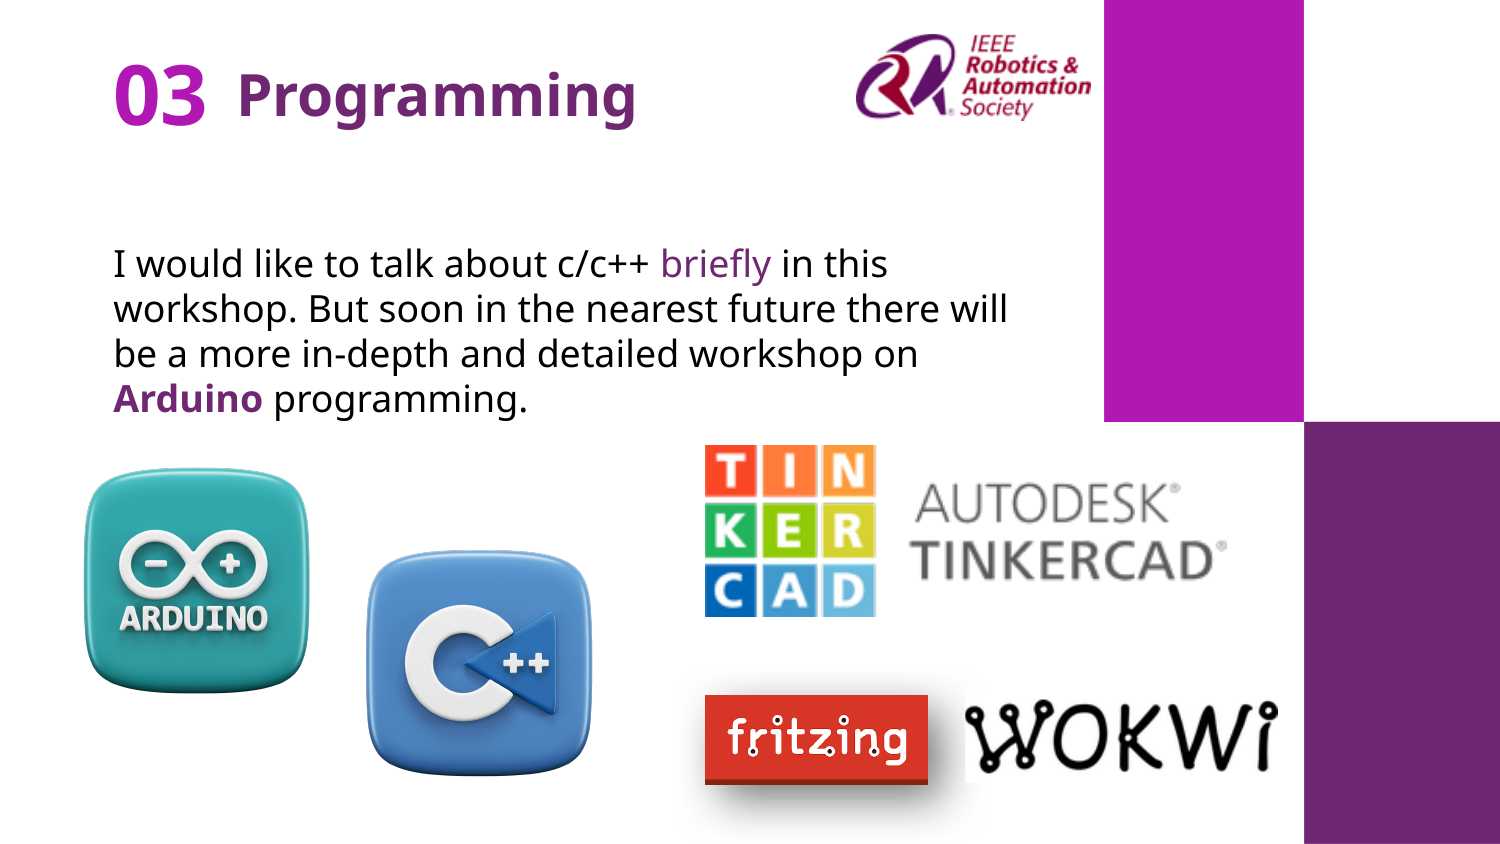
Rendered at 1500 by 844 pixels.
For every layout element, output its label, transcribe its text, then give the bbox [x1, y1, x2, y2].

picture [965, 693, 1279, 783]
text_box I would like to talk about c/c++ briefly in this workshop. But soon in the nearest future there will be a more in-depth and detailed workshop on Arduino programming. [98, 232, 1036, 698]
picture [357, 541, 601, 785]
text_box Programming [221, 51, 861, 136]
text_box [1104, 0, 1304, 422]
picture [855, 34, 1091, 121]
text_box [1304, 421, 1500, 844]
text_box 03 [98, 34, 294, 149]
picture [74, 459, 319, 703]
picture [705, 694, 928, 785]
picture [705, 445, 1227, 617]
